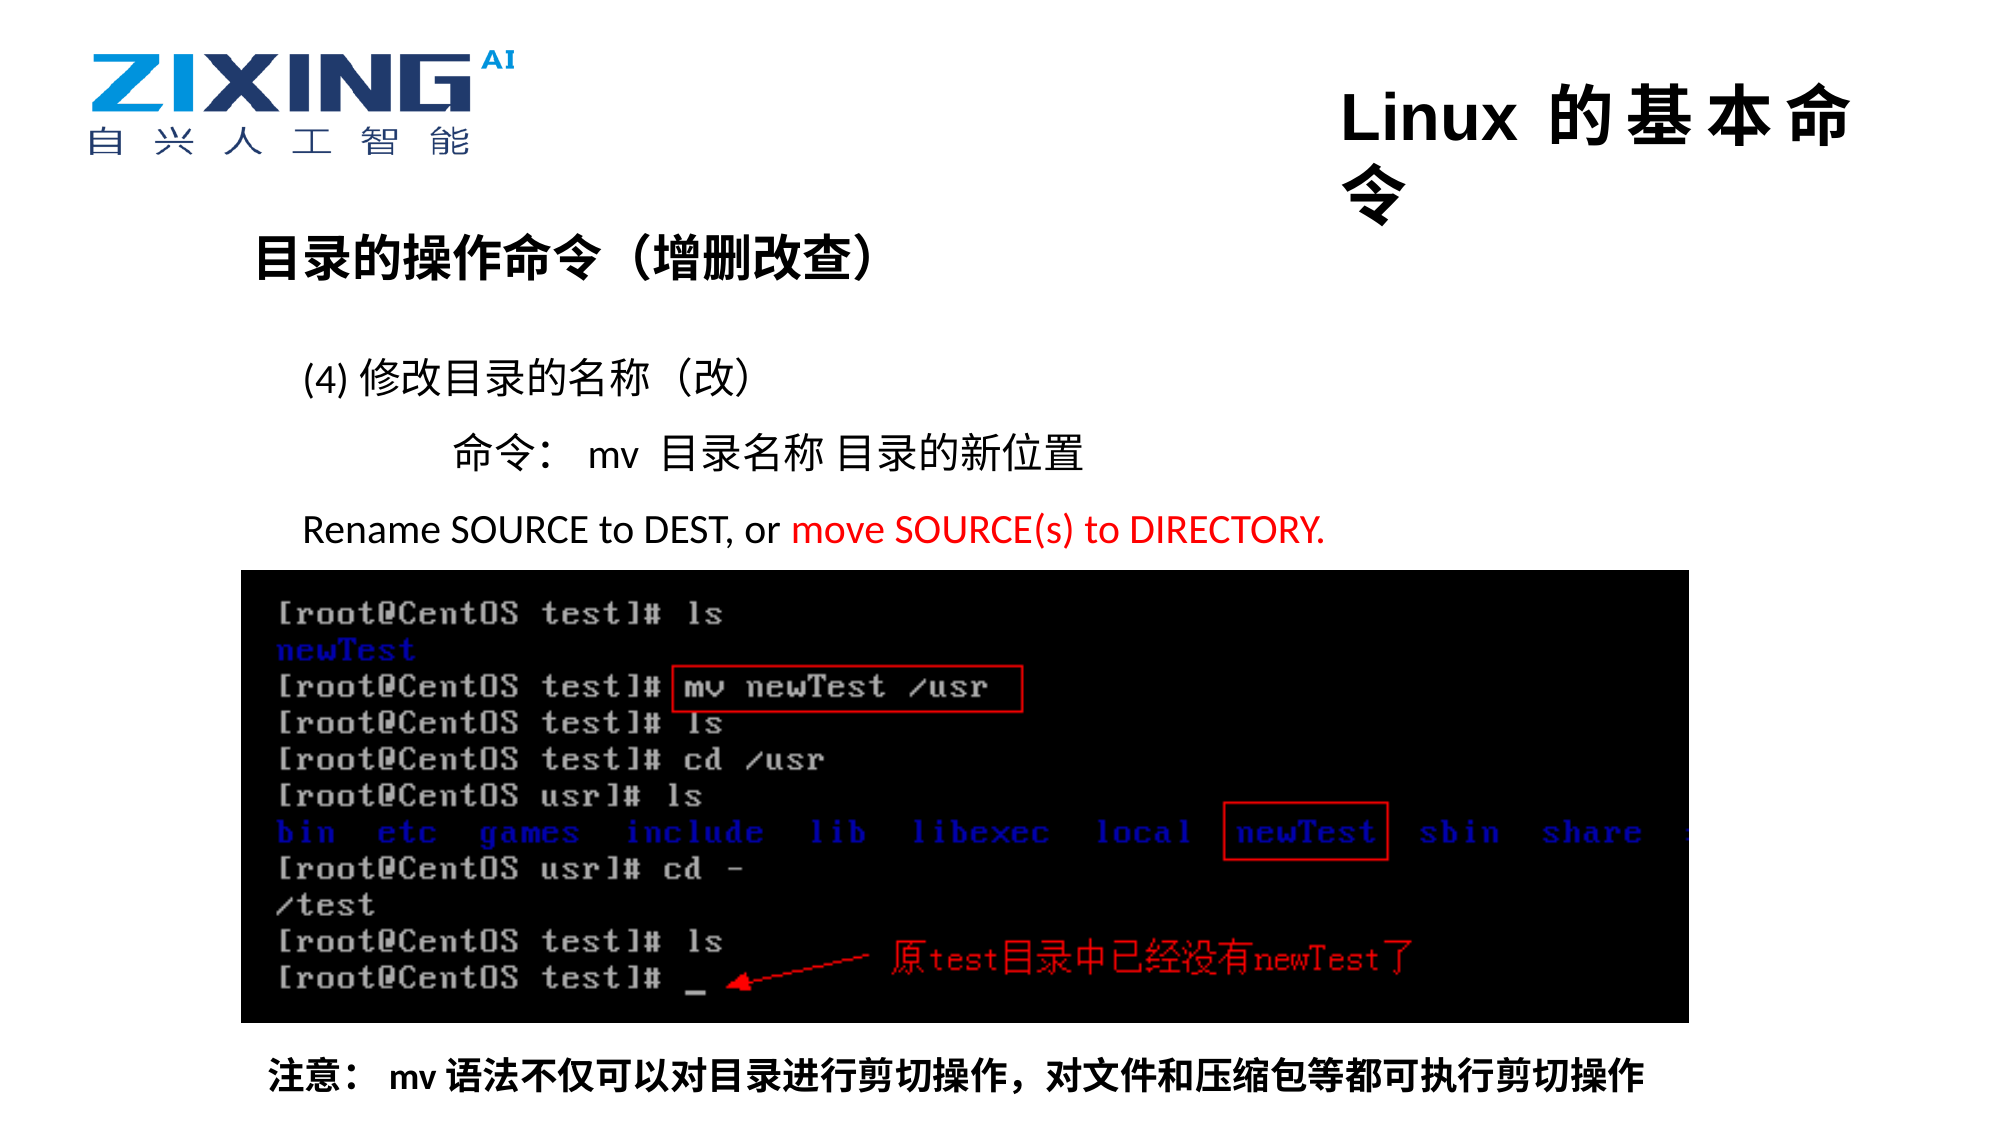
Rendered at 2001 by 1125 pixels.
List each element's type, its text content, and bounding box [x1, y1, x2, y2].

picture [90, 50, 514, 155]
text_box 注意：mv语法不仅可以对目录进行剪切操作，对文件和压缩包等都可执行剪切操作 [164, 1047, 1995, 1125]
text_box Linux的基本命令 [1325, 66, 1868, 161]
text_box (4)修改目录的名称（改） 命令：mv 目录名称 目录的新位置 Rename SOURCE to DEST, or move SOURCE(s) to DIRECTORY. 示例：在test下将newTest目录剪切到 /usr下面，使用mv newTest /usr [287, 319, 1736, 785]
picture [241, 570, 1690, 1023]
text_box 目录的操作命令（增删改查） [237, 219, 918, 294]
